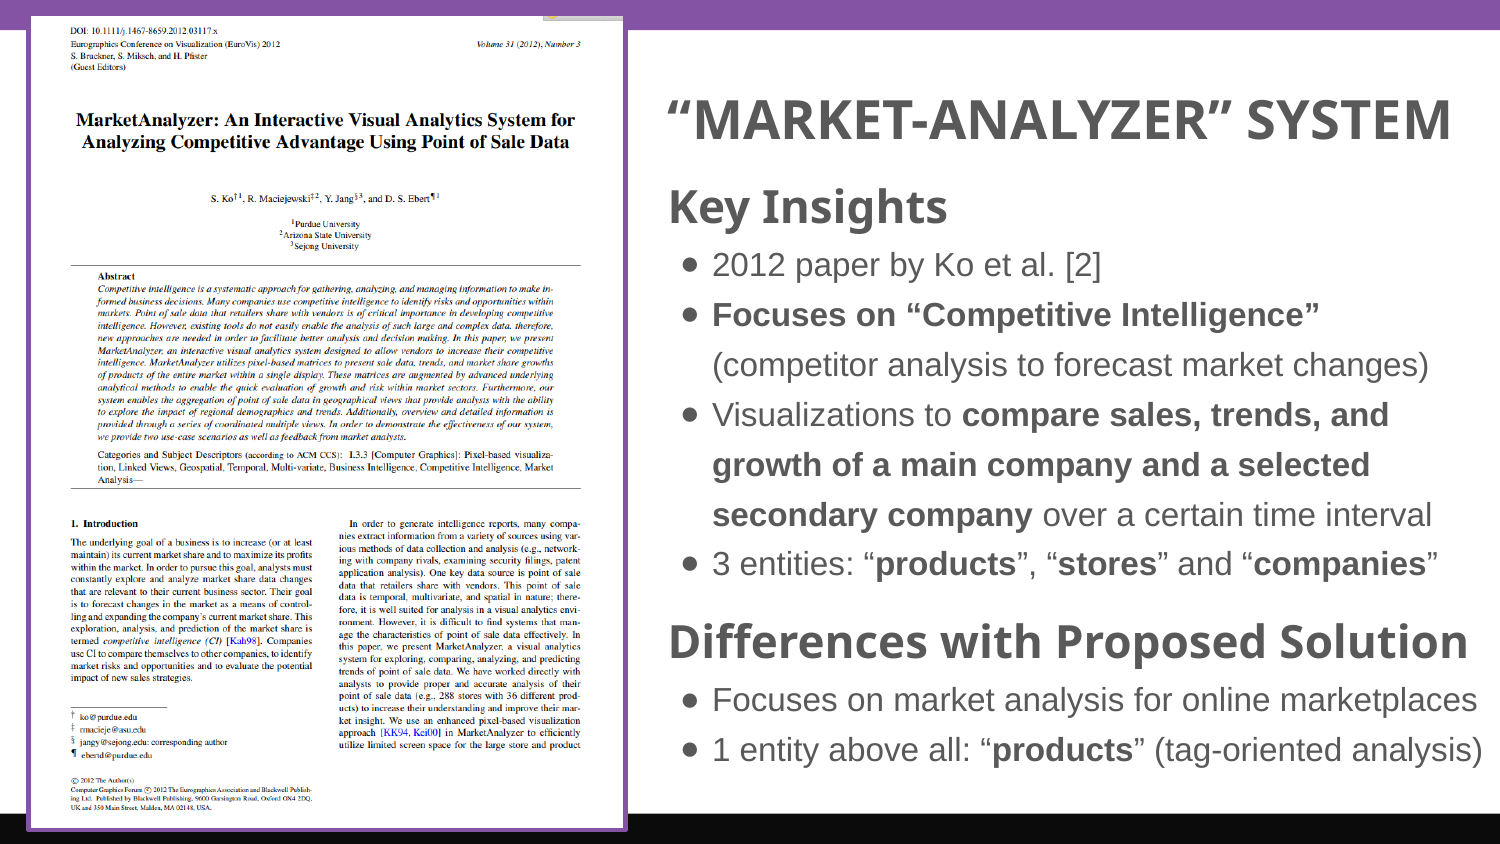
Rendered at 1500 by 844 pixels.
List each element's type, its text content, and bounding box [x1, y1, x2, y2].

picture [30, 15, 624, 828]
list “MARKET-ANALYZER” SYSTEM Key Insights 2012 paper by Ko et al. [2] Focuses on “Competitive Intelligence” (competitor analysis to forecast market changes) Visualizations to compare sales, trends, and growth of a main company and a selected secondary company over a certain time interval 3 entities: “products”, “stores” and “companies” Differences with Proposed Solution Focuses on market analysis for online marketplaces 1 entity above all: “products” (tag-oriented analysis) [652, 81, 1500, 763]
